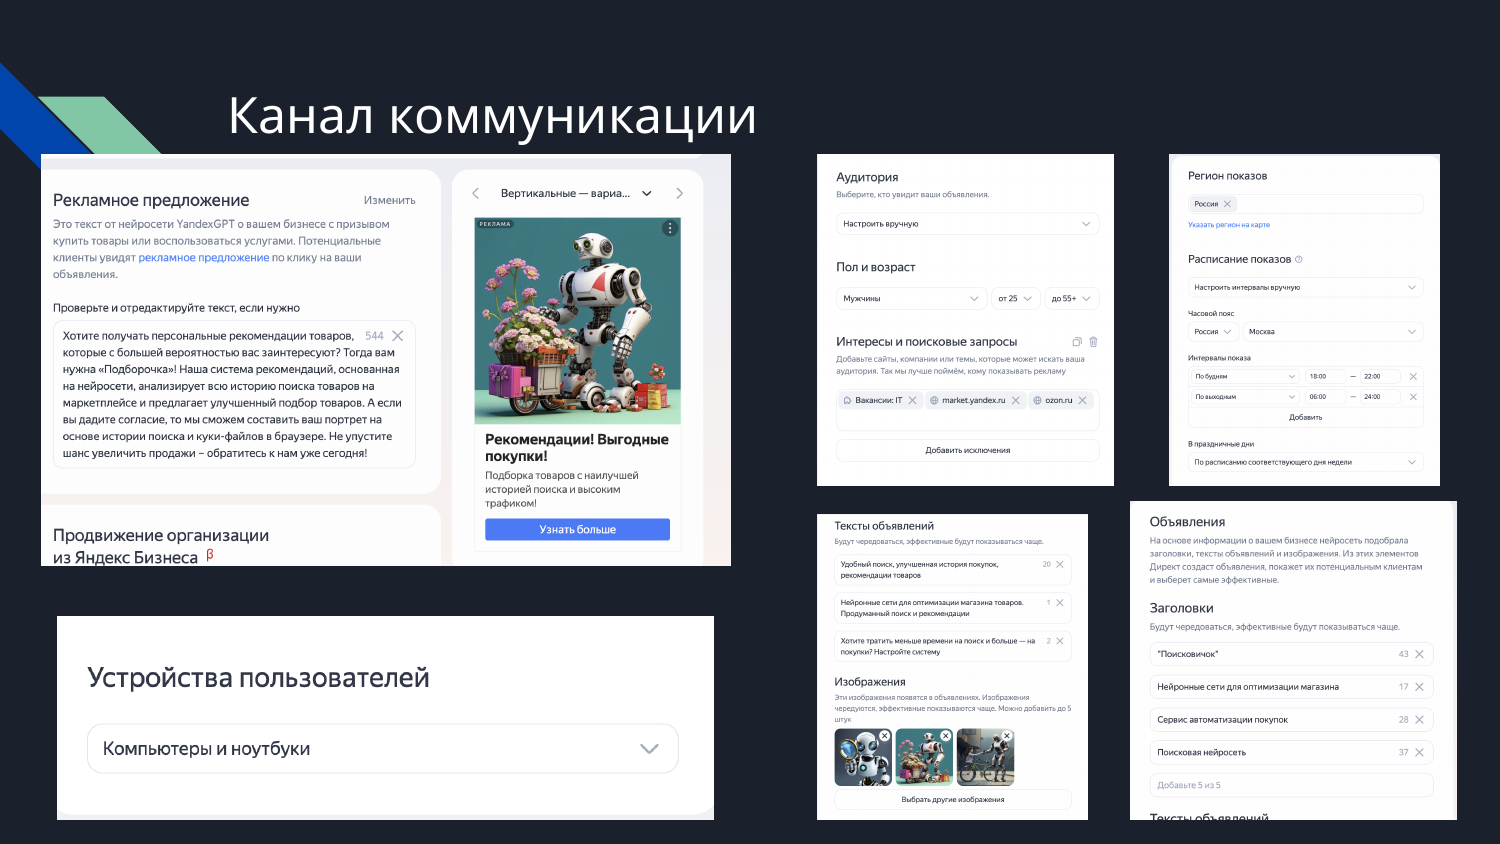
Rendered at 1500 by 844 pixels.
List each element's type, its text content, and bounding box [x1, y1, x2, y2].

title Канал коммуникации [212, 64, 1368, 215]
picture [57, 616, 715, 821]
picture [1129, 501, 1458, 821]
picture [817, 154, 1114, 486]
picture [1169, 154, 1441, 486]
picture [41, 154, 731, 566]
picture [817, 514, 1089, 821]
